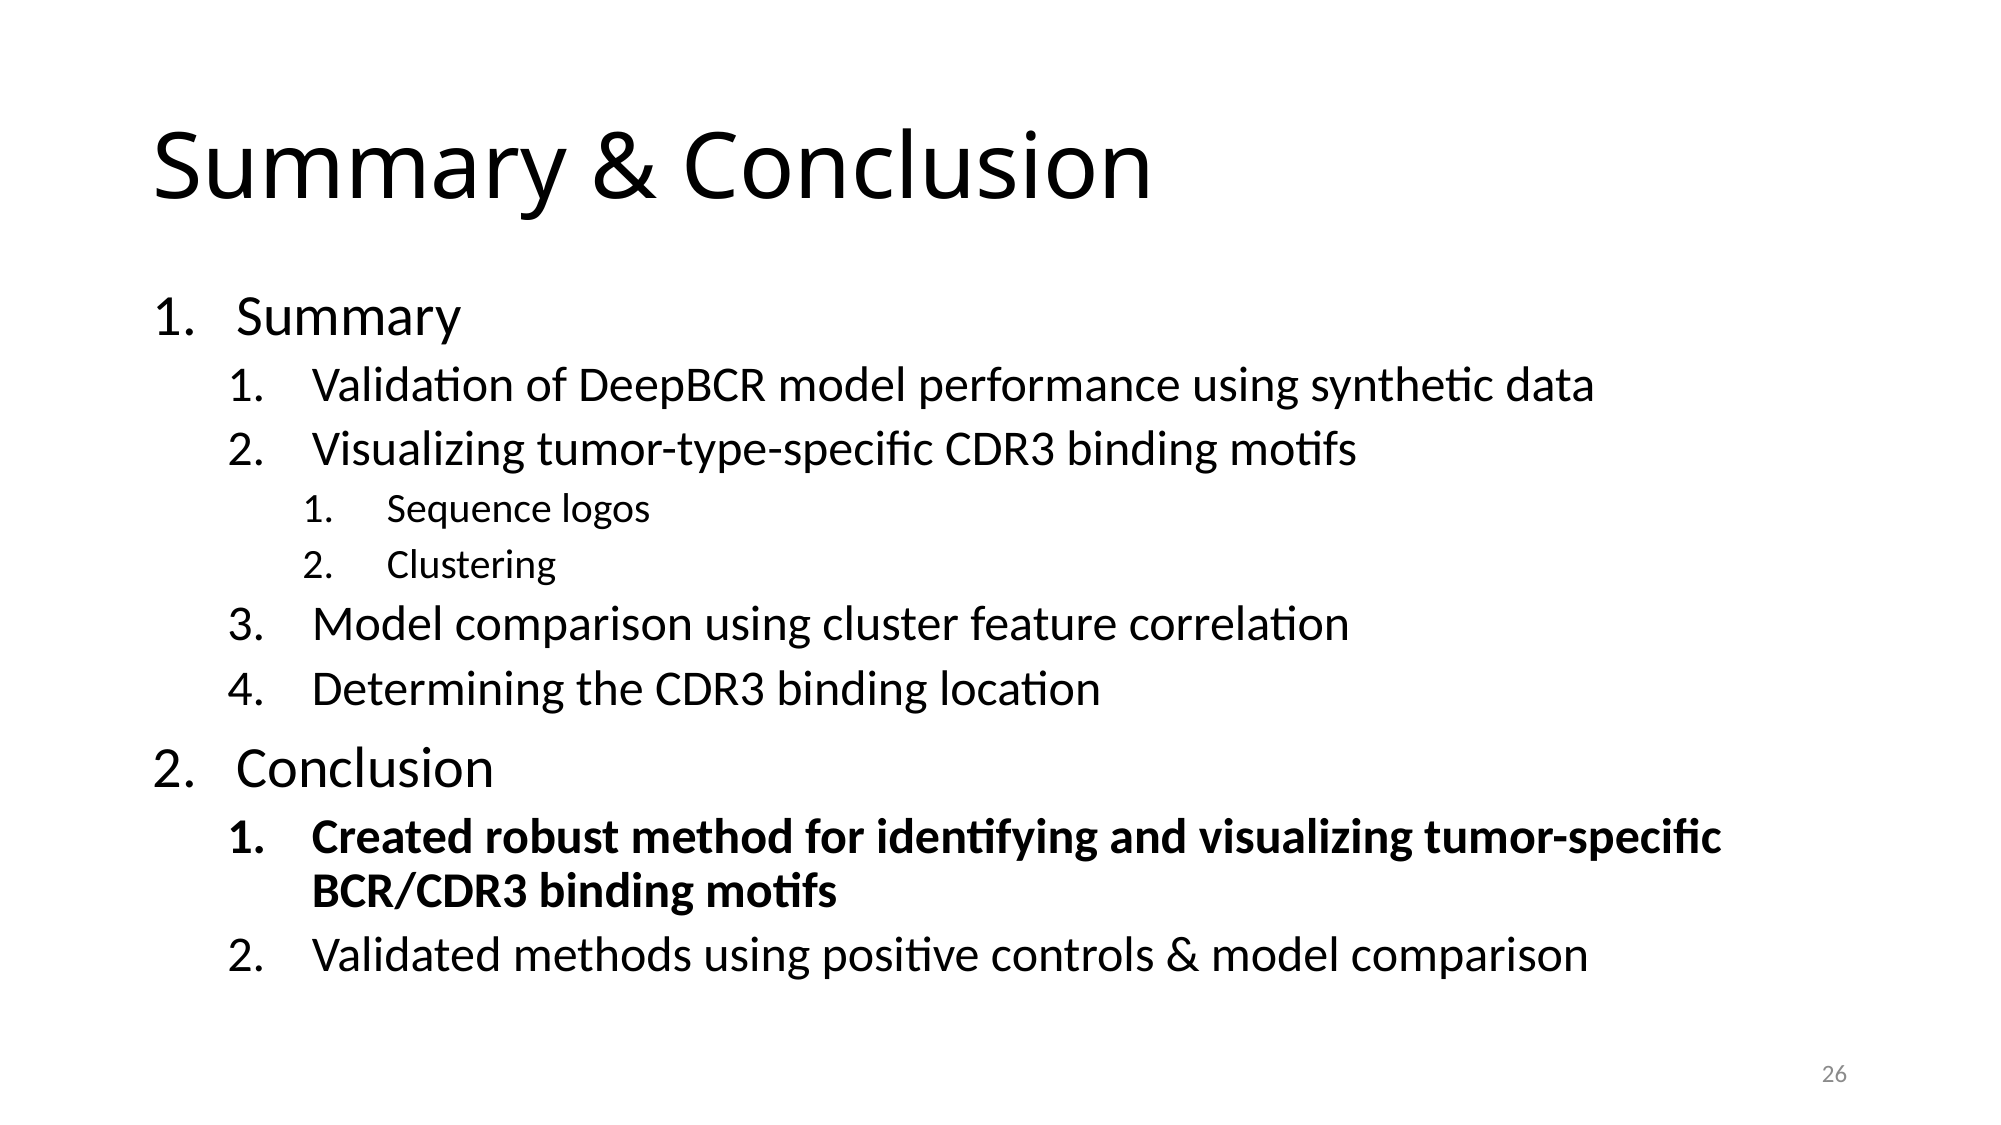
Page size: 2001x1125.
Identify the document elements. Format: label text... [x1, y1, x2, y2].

title Summary & Conclusion [137, 59, 1863, 277]
list Summary Validation of DeepBCR model performance using synthetic data Visualizing tumor-type-specific CDR3 binding motifs Sequence logos Clustering Model comparison using cluster feature correlation Determining the CDR3 binding location Conclusion Created robust method for identifying and visualizing tumor-specific BCR/CDR3 binding motifs Validated methods using positive controls & model comparison [137, 277, 1863, 1081]
slide_number 26 [1412, 1042, 1863, 1103]
